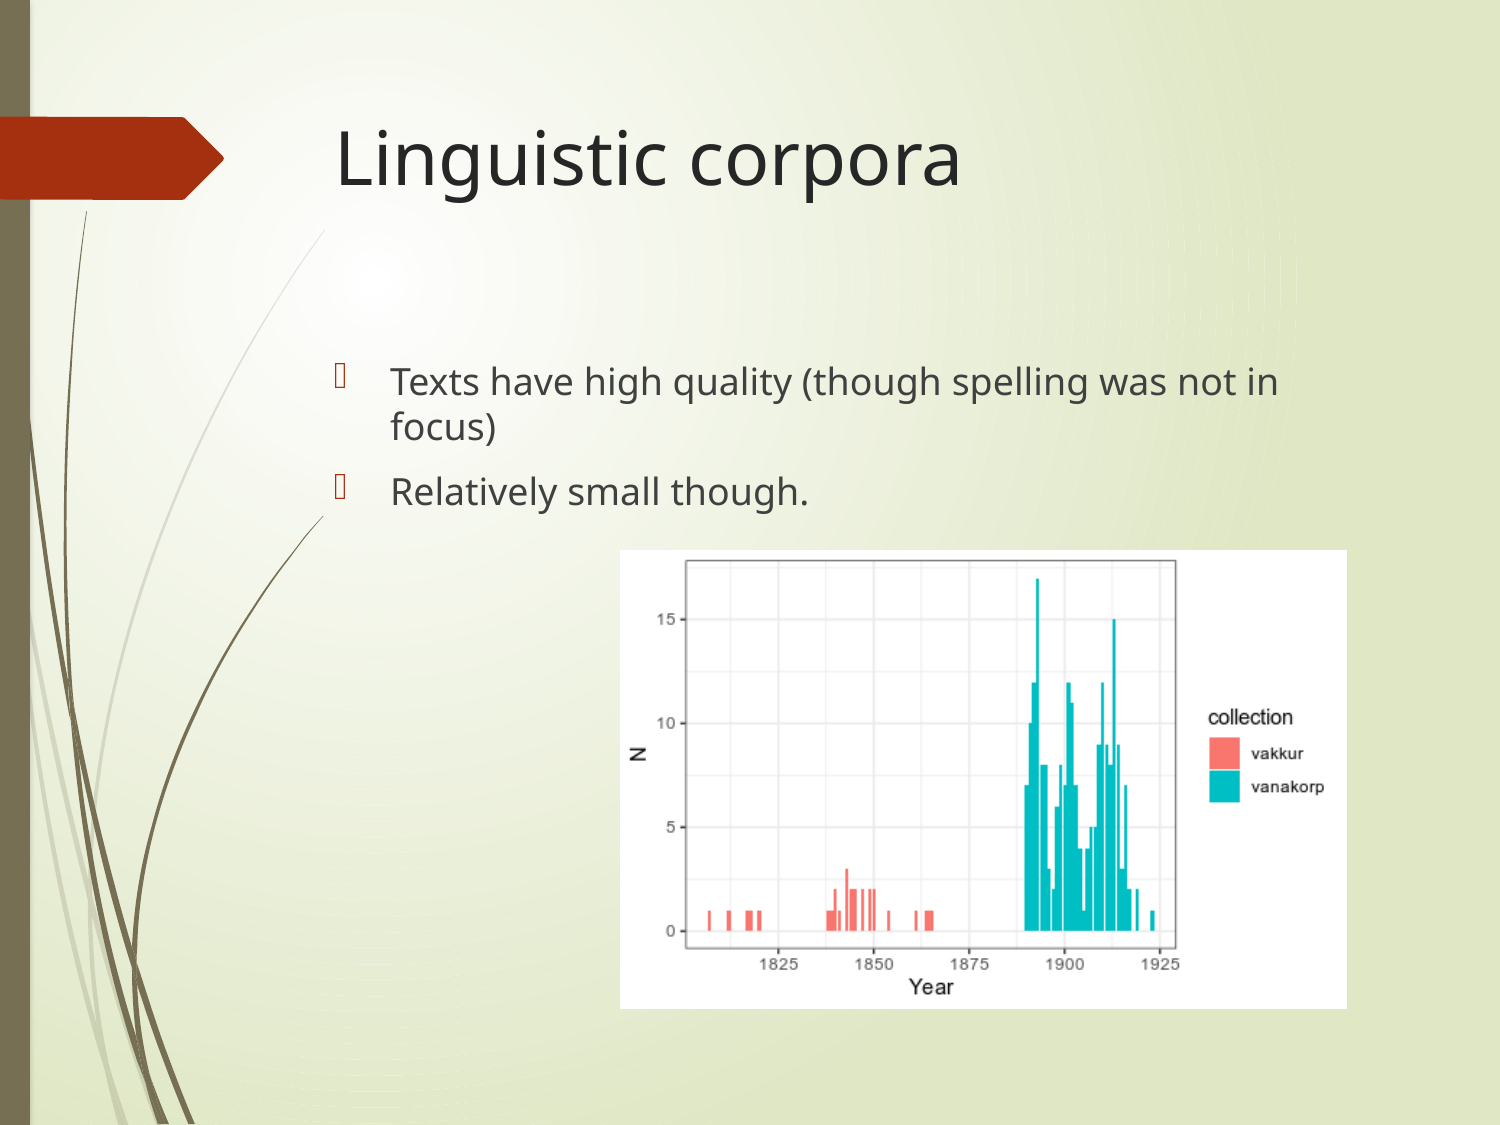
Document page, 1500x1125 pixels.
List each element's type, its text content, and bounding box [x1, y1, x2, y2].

list Texts have high quality (though spelling was not in focus) Relatively small though. [318, 350, 1400, 970]
title Linguistic corpora [319, 102, 1400, 313]
picture [620, 549, 1347, 1009]
